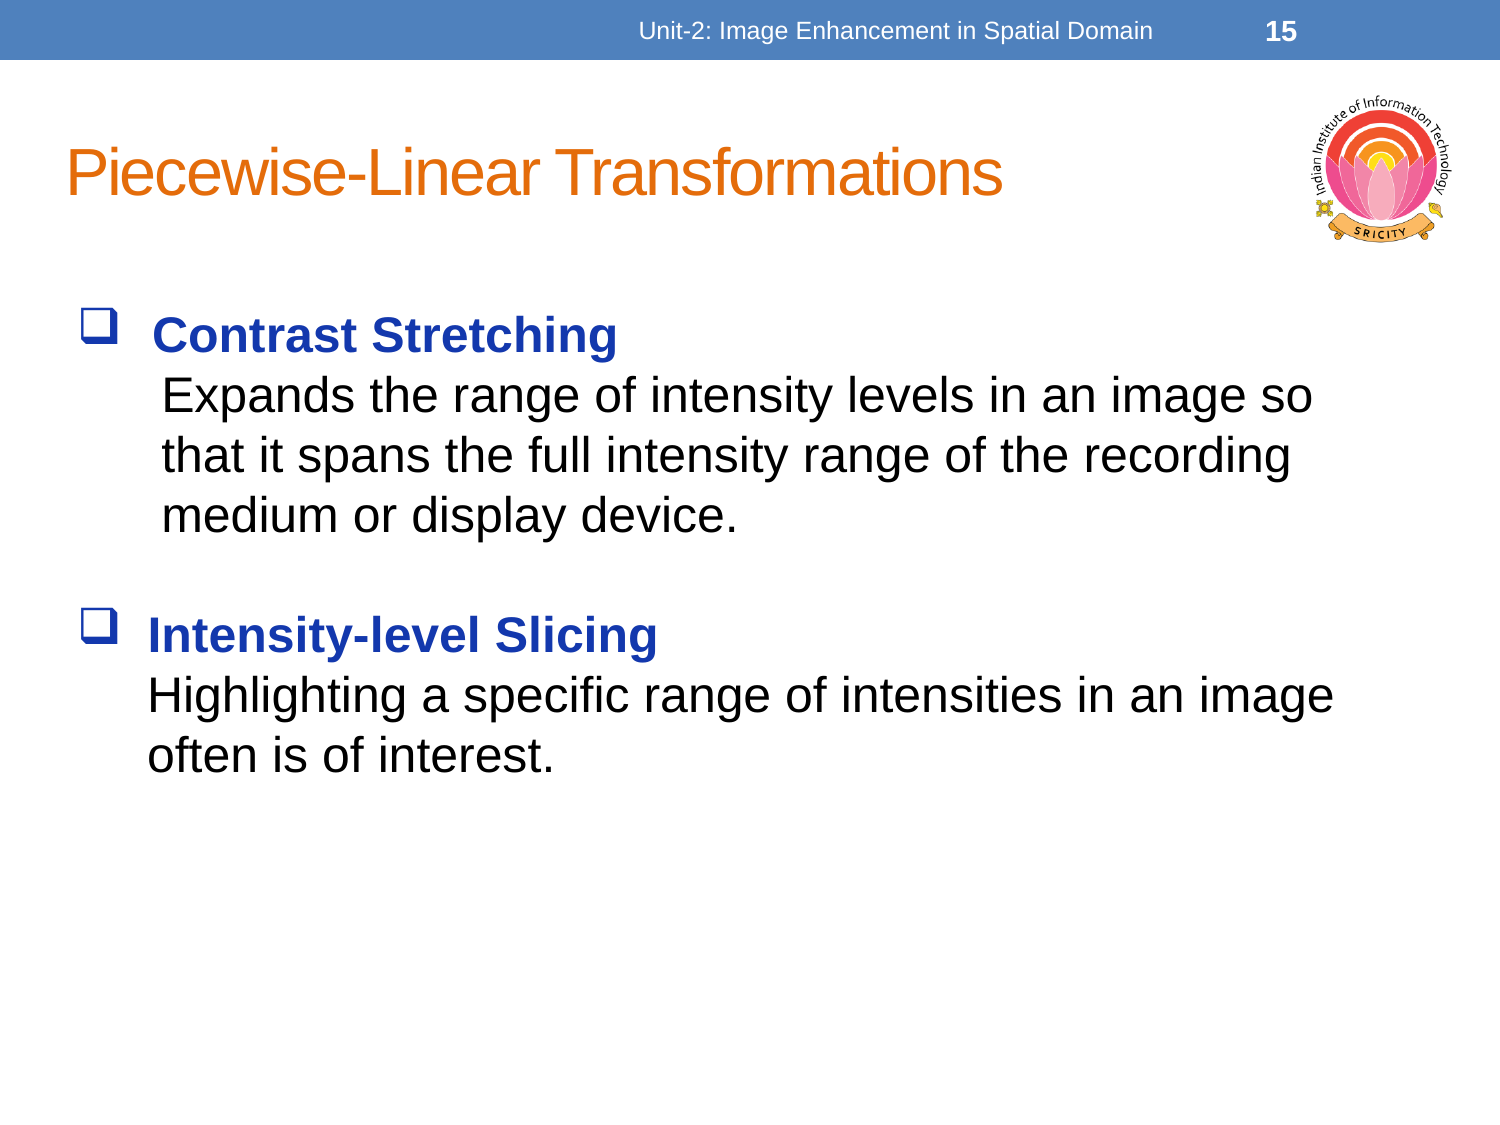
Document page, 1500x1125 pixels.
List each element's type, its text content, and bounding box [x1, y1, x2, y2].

slide_number 15 [1250, 3, 1425, 57]
footer Unit-2: Image Enhancement in Spatial Domain [562, 3, 1238, 57]
title Piecewise-Linear Transformations [50, 87, 1298, 250]
picture [1299, 87, 1463, 251]
text_box Contrast Stretching Expands the range of intensity levels in an image so that it spans the full intensity range of the recording medium or display device. Intensity-level Slicing Highlighting a specific range of intensities in an image often is of interest. [62, 224, 1413, 1030]
